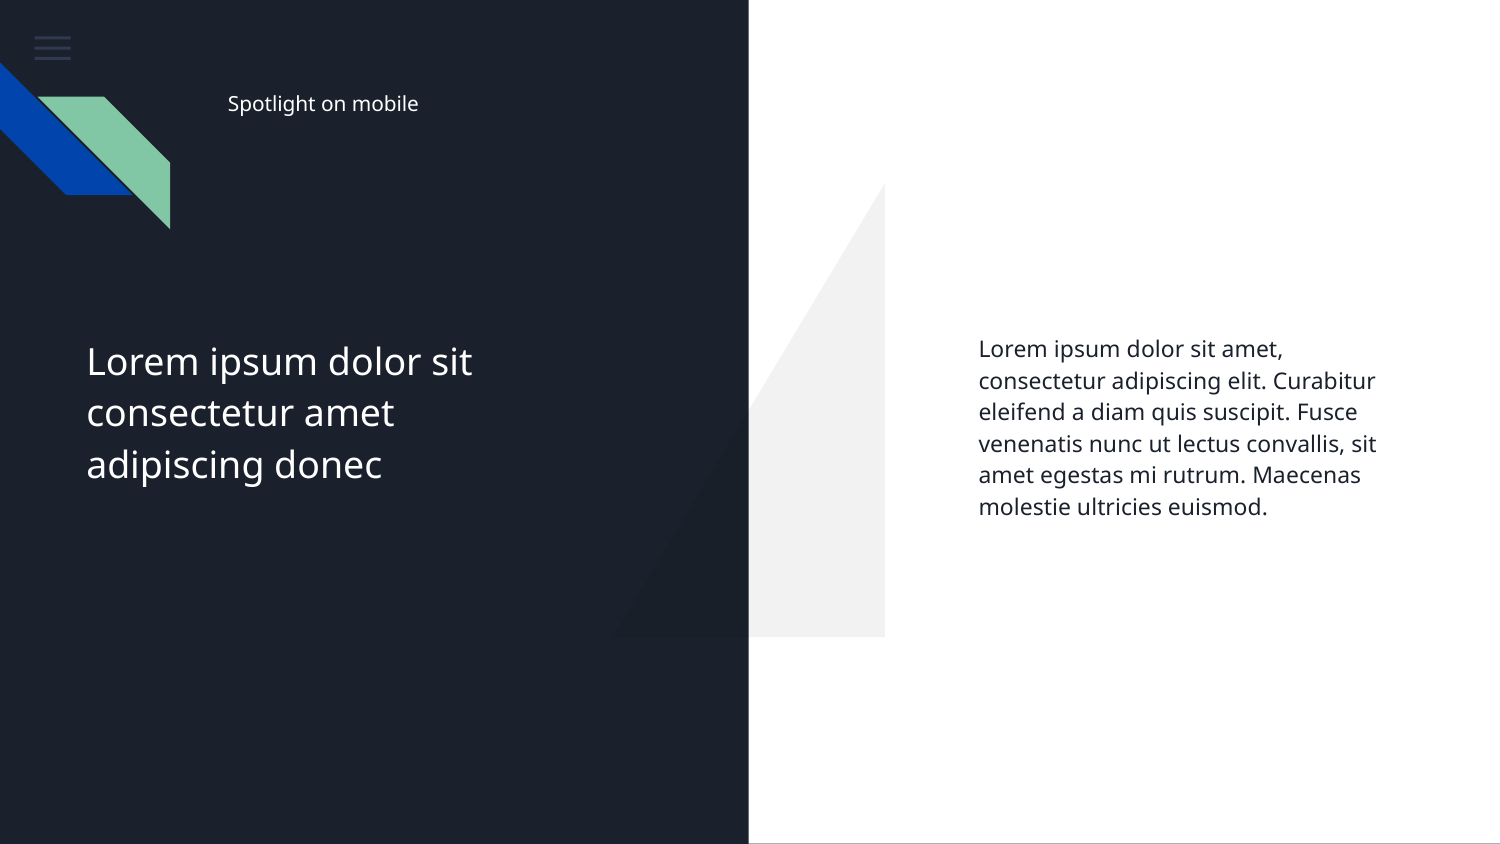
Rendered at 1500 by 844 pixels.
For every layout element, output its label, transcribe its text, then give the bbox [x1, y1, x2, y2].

title Spotlight on mobile [212, 75, 706, 160]
text_box [612, 183, 885, 638]
list Lorem ipsum dolor sit amet, consectetur adipiscing elit. Curabitur eleifend a diam quis suscipit. Fusce venenatis nunc ut lectus convallis, sit amet egestas mi rutrum. Maecenas molestie ultricies euismod. [963, 315, 1431, 611]
title Lorem ipsum dolor sit consectetur amet adipiscing donec [71, 315, 538, 611]
